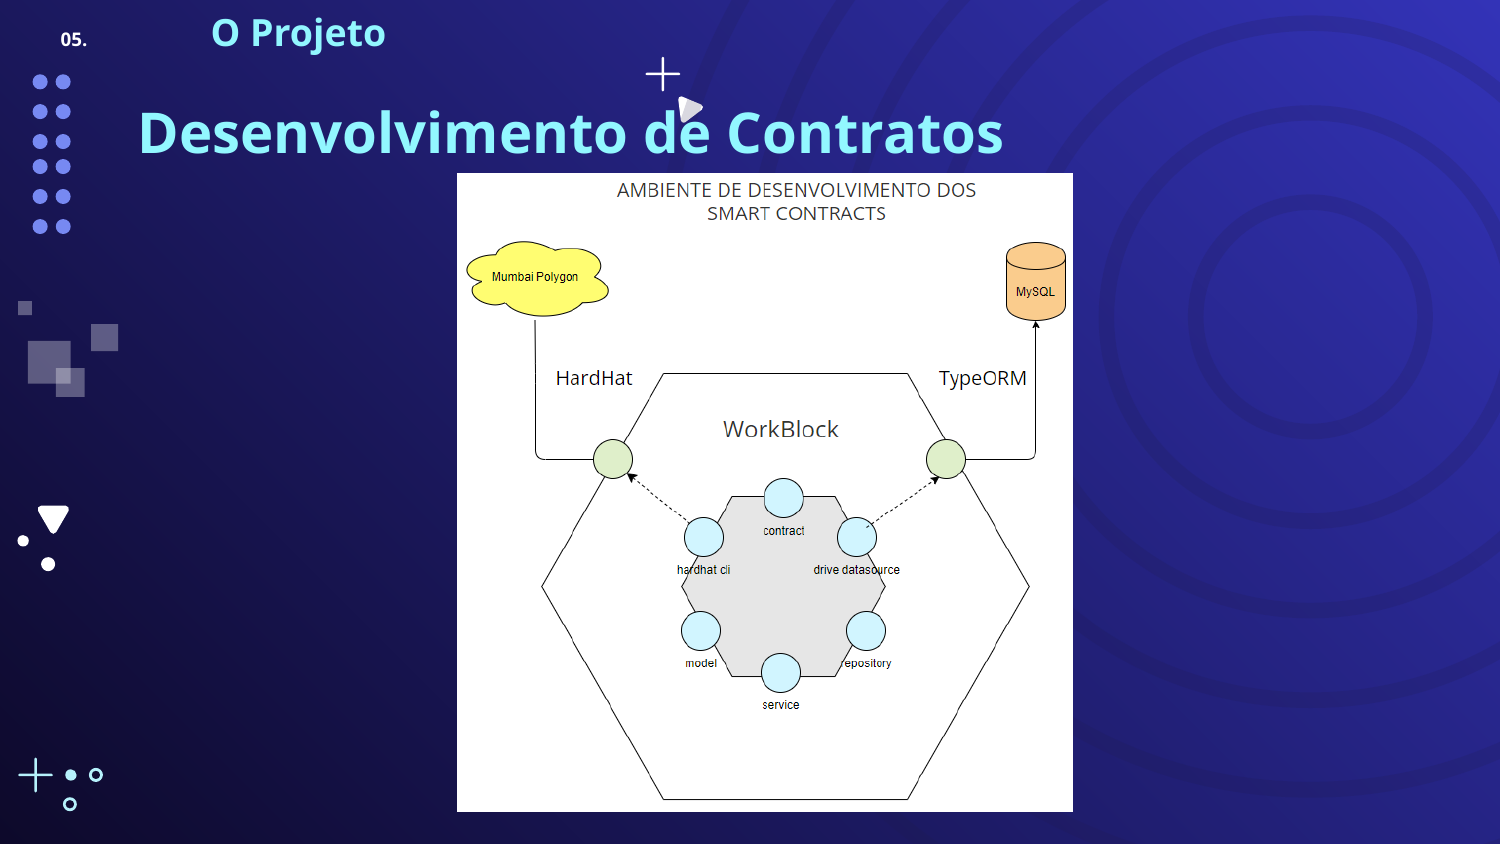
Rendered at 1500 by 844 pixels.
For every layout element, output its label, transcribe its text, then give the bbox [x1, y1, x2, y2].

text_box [17, 757, 104, 812]
subtitle Desenvolvimento de Contratos [122, 89, 1481, 174]
picture [457, 172, 1074, 812]
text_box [17, 300, 119, 398]
title 05. O Projeto [45, 11, 458, 51]
